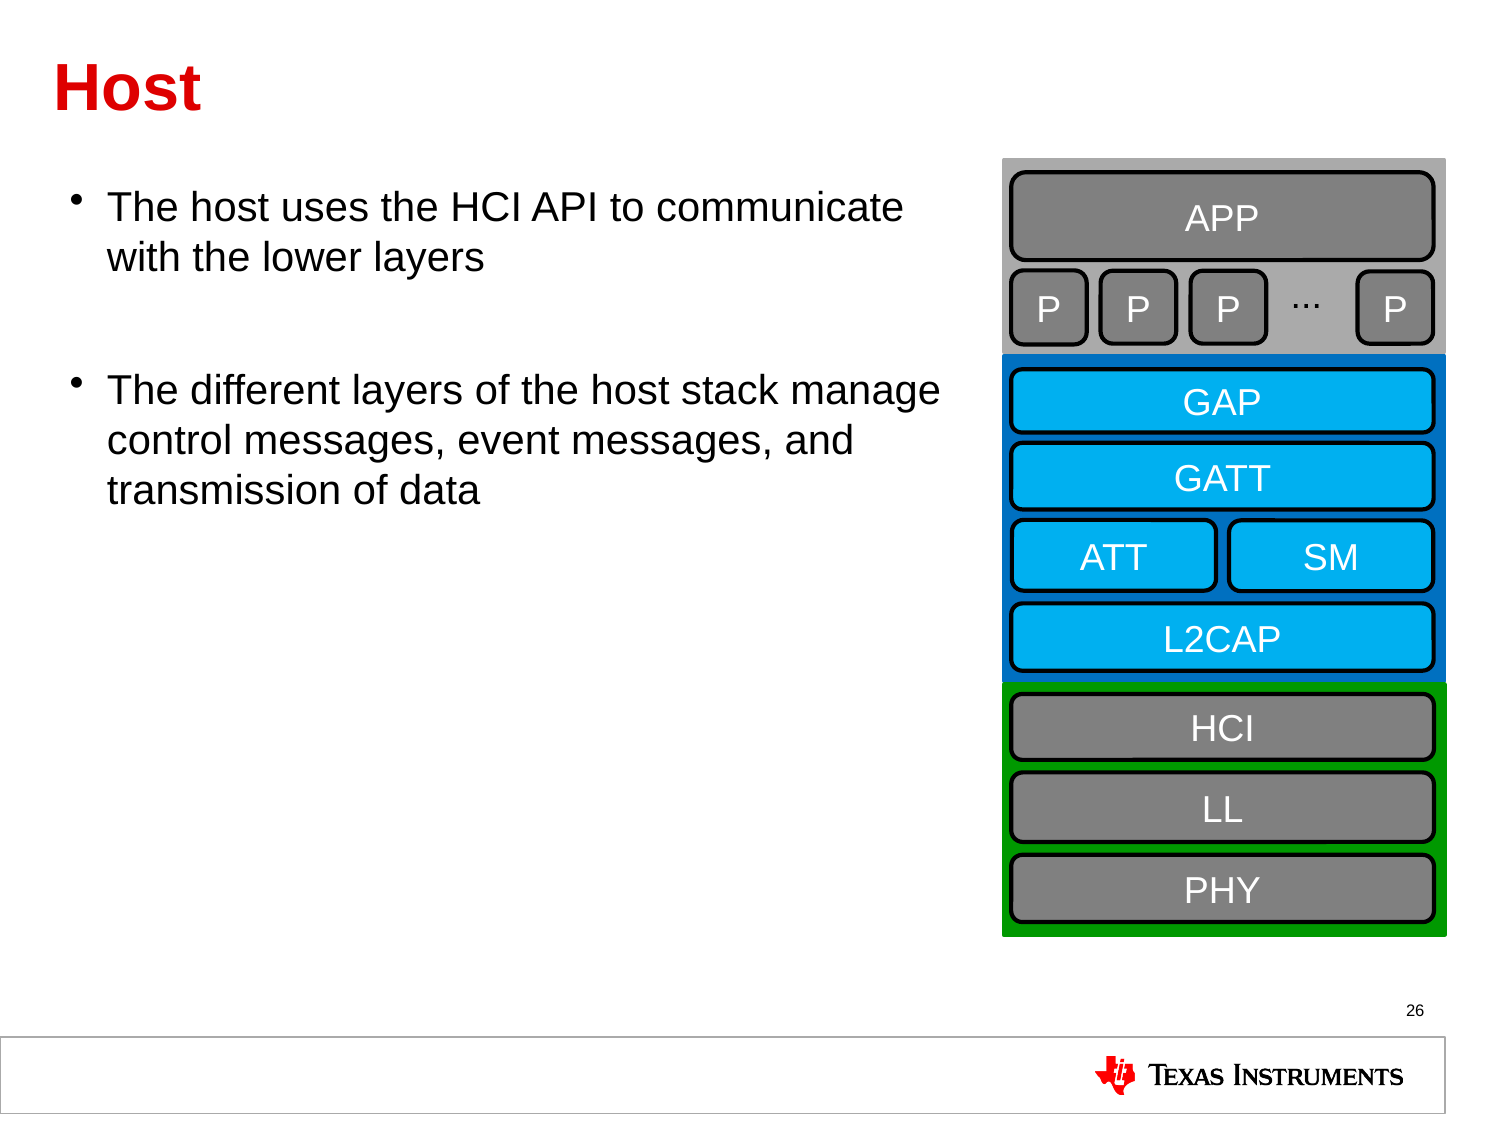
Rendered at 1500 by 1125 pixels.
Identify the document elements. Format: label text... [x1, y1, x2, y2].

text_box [1003, 159, 1445, 936]
title Host [37, 23, 1426, 158]
list The host uses the HCI API to communicate with the lower layers The different layers of the host stack manage control messages, event messages, and transmission of data [54, 171, 974, 984]
picture [1095, 1056, 1403, 1095]
slide_number 26 [1089, 992, 1440, 1027]
